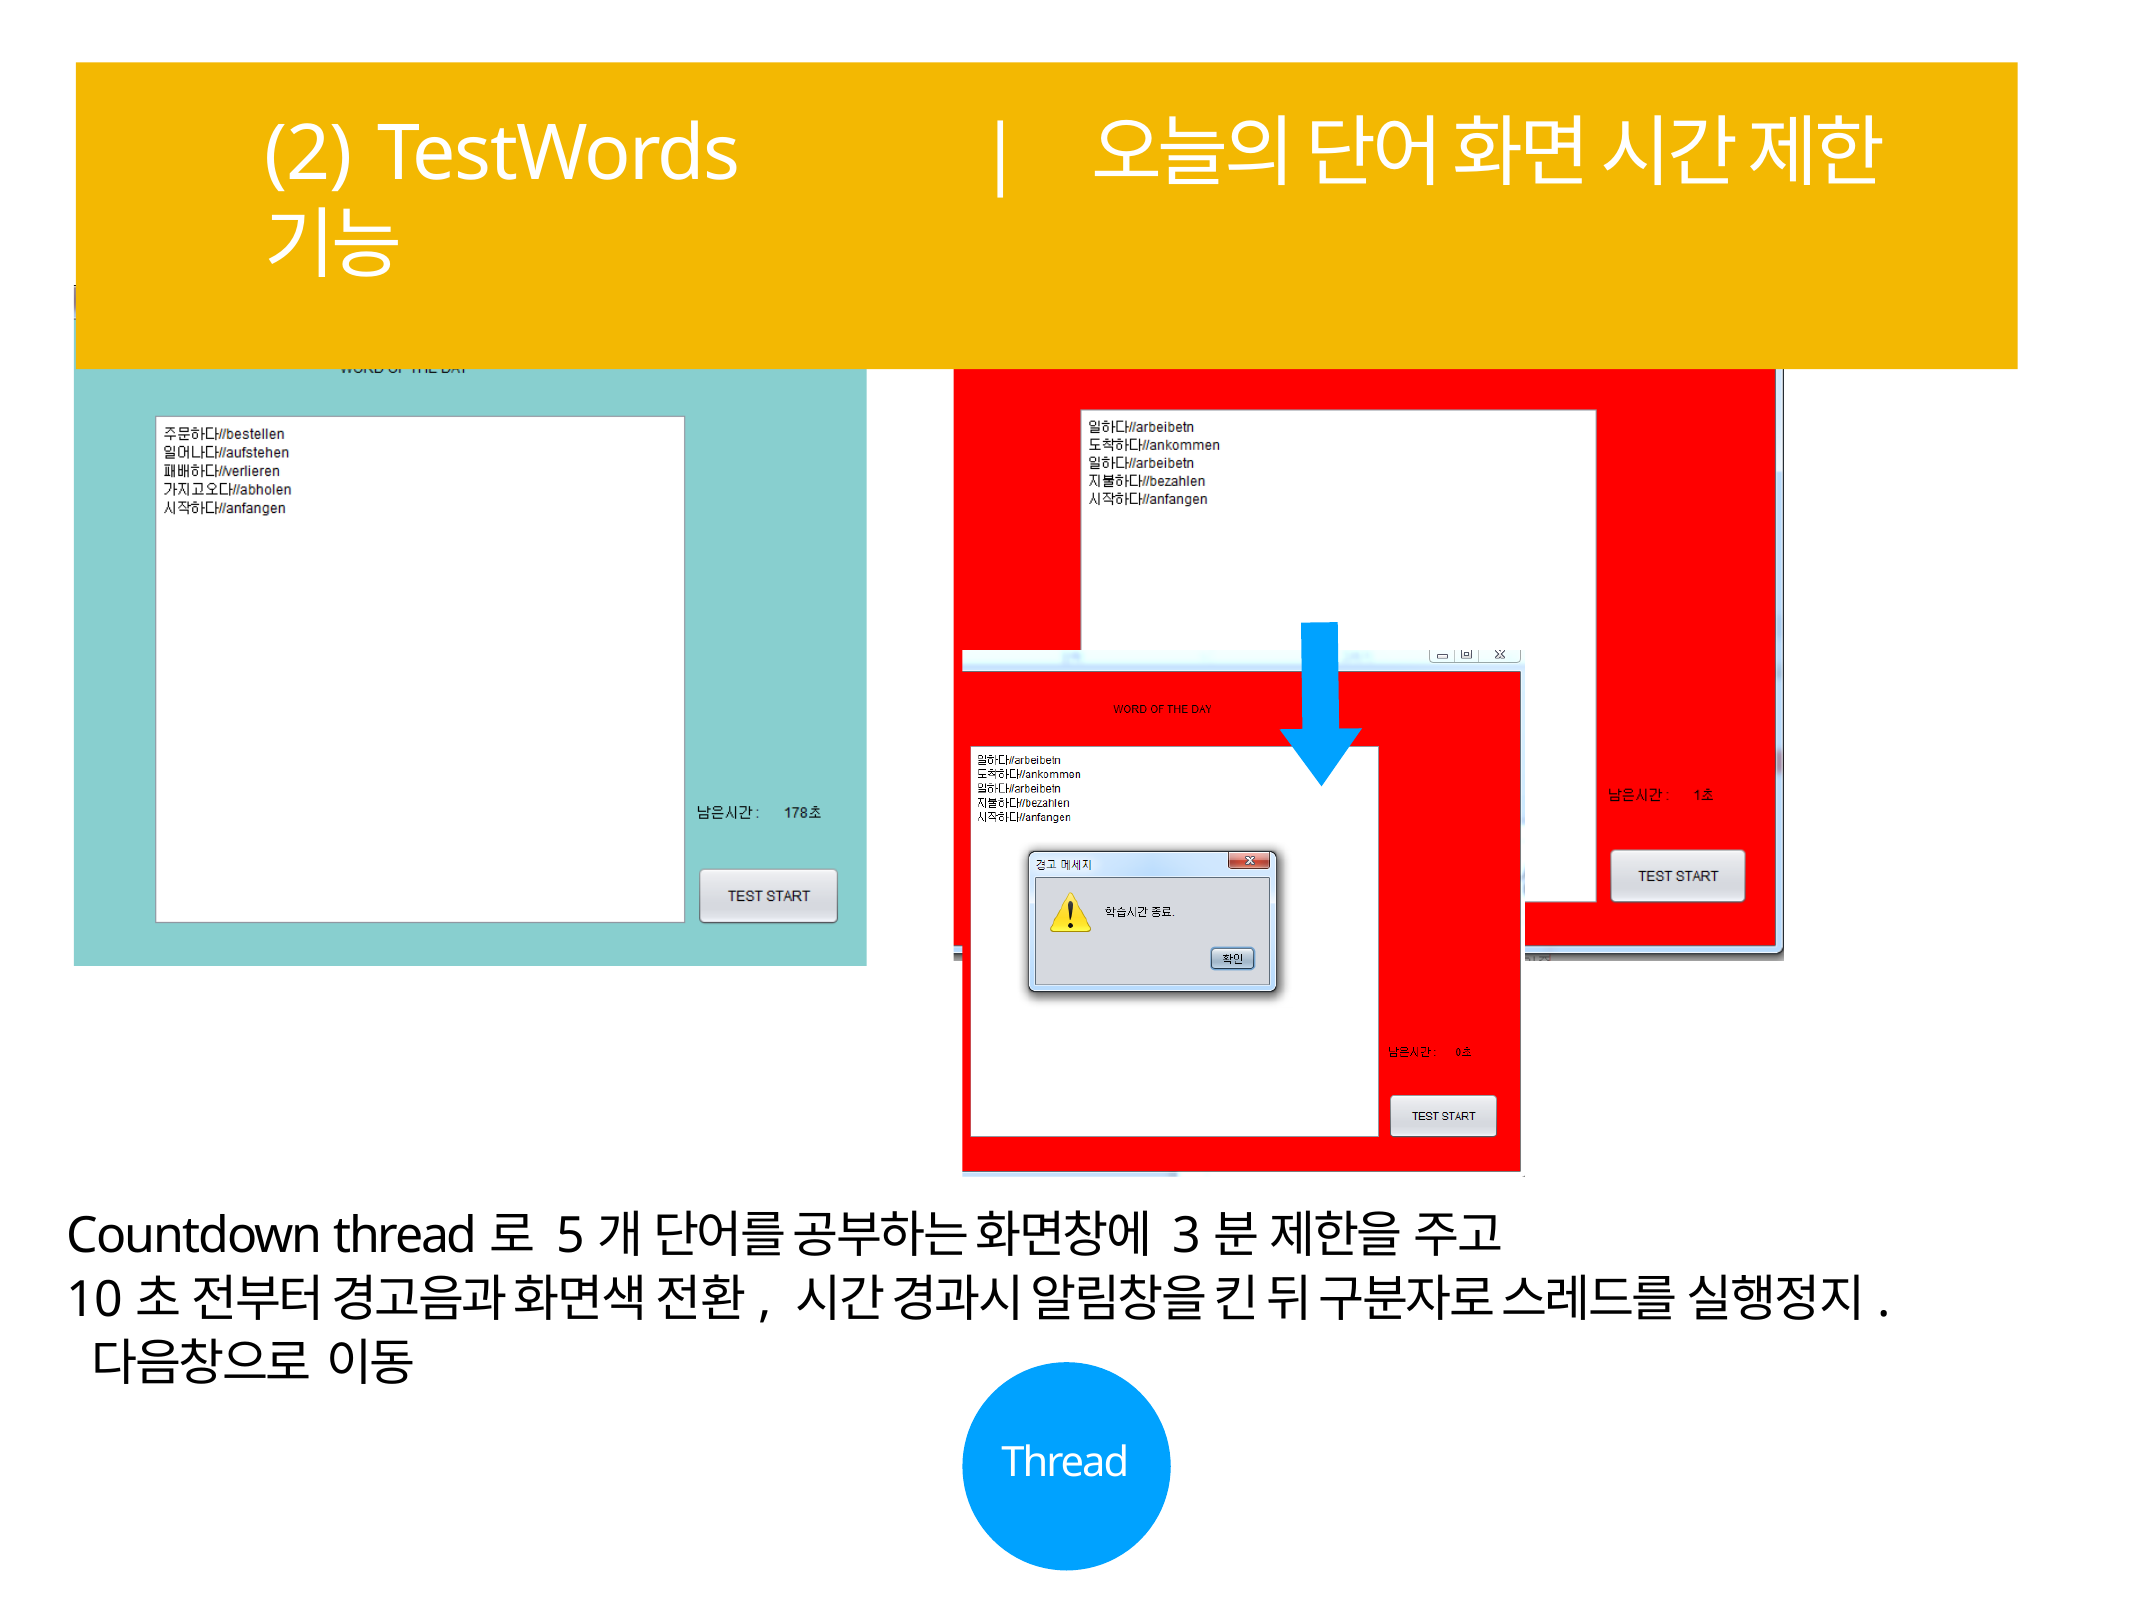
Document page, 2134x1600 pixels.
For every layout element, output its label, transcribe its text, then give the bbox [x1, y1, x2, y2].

text_box [953, 370, 1784, 962]
title (2) TestWords | 오늘의 단어 화면 시간 제한 기능 [75, 62, 2018, 370]
text_box [1279, 622, 1363, 787]
text_box [962, 650, 1525, 1177]
text_box [964, 1485, 1169, 1571]
text_box [73, 285, 867, 966]
text_box Countdown thread로 5개 단어를 공부하는 화면창에 3분 제한을 주고 10초 전부터 경고음과 화면색 전환, 시간 경과시 알림창을 킨 뒤 구분자로 스레드를 실행정지. 다음창으로 이동 Thread [64, 1195, 1899, 1485]
